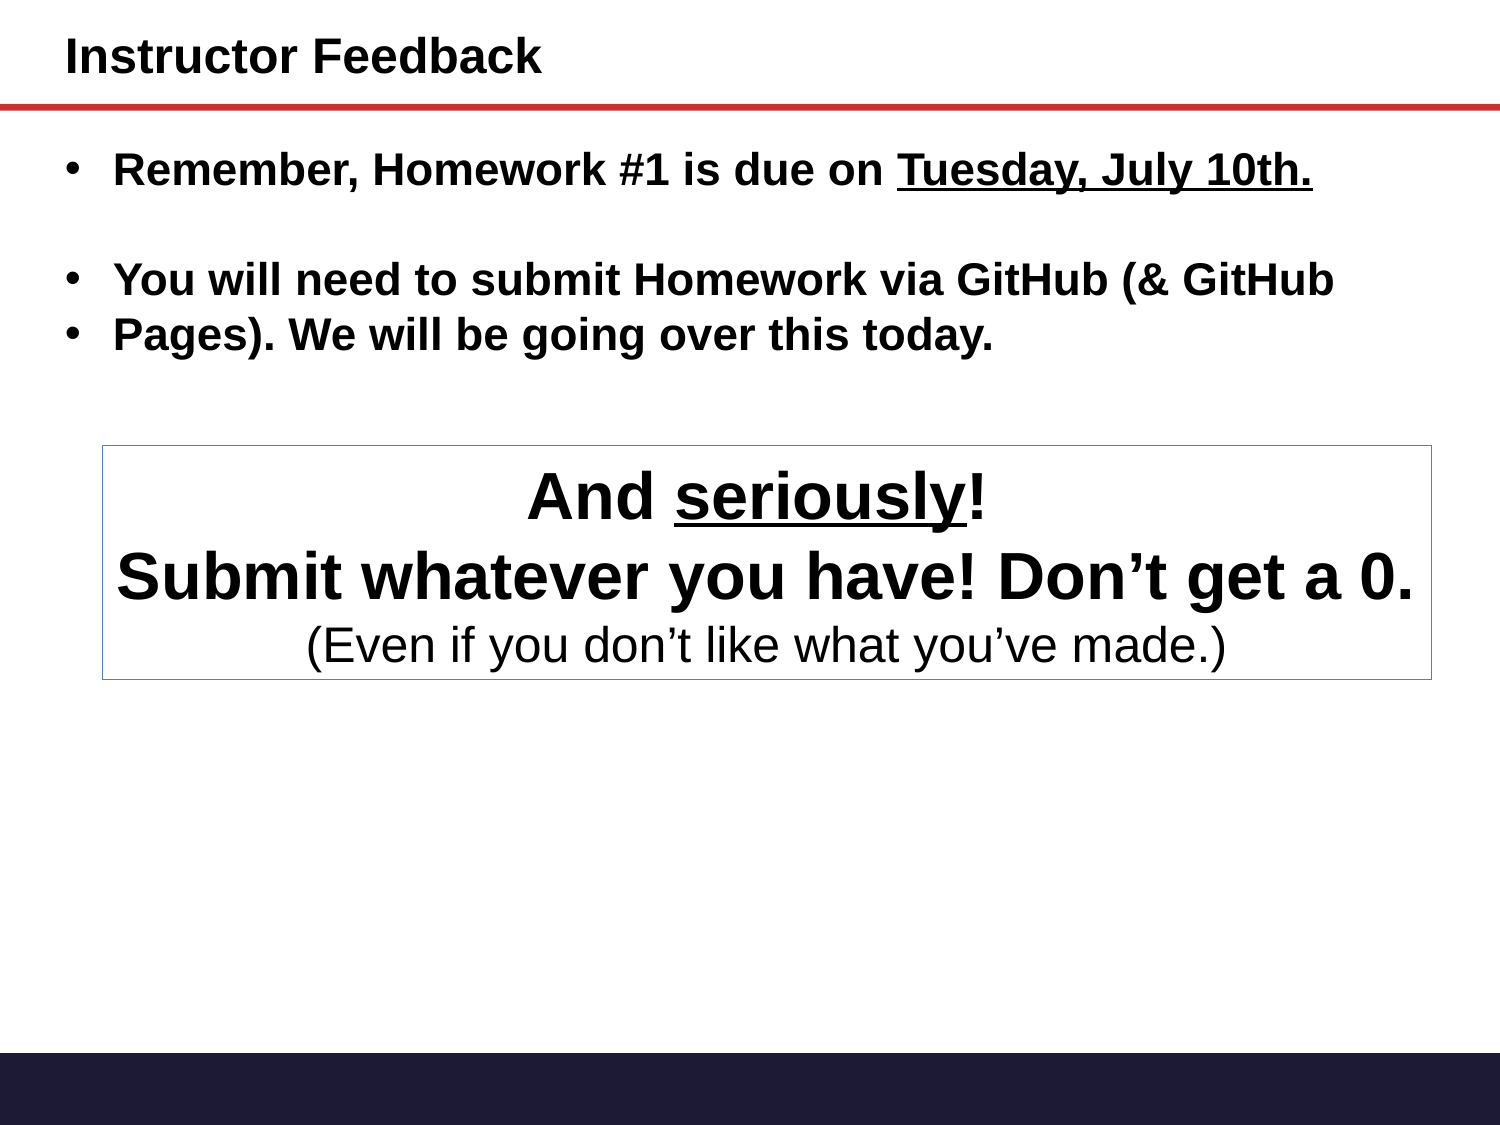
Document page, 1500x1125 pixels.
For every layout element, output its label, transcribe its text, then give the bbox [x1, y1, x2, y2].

text_box Instructor Feedback [49, 0, 948, 108]
text_box Remember, Homework #1 is due on Tuesday, July 10th. You will need to submit Homework via GitHub (& GitHub Pages). We will be going over this today. [49, 124, 1484, 863]
text_box And seriously! Submit whatever you have! Don’t get a 0. (Even if you don’t like what you’ve made.) [102, 445, 1432, 680]
